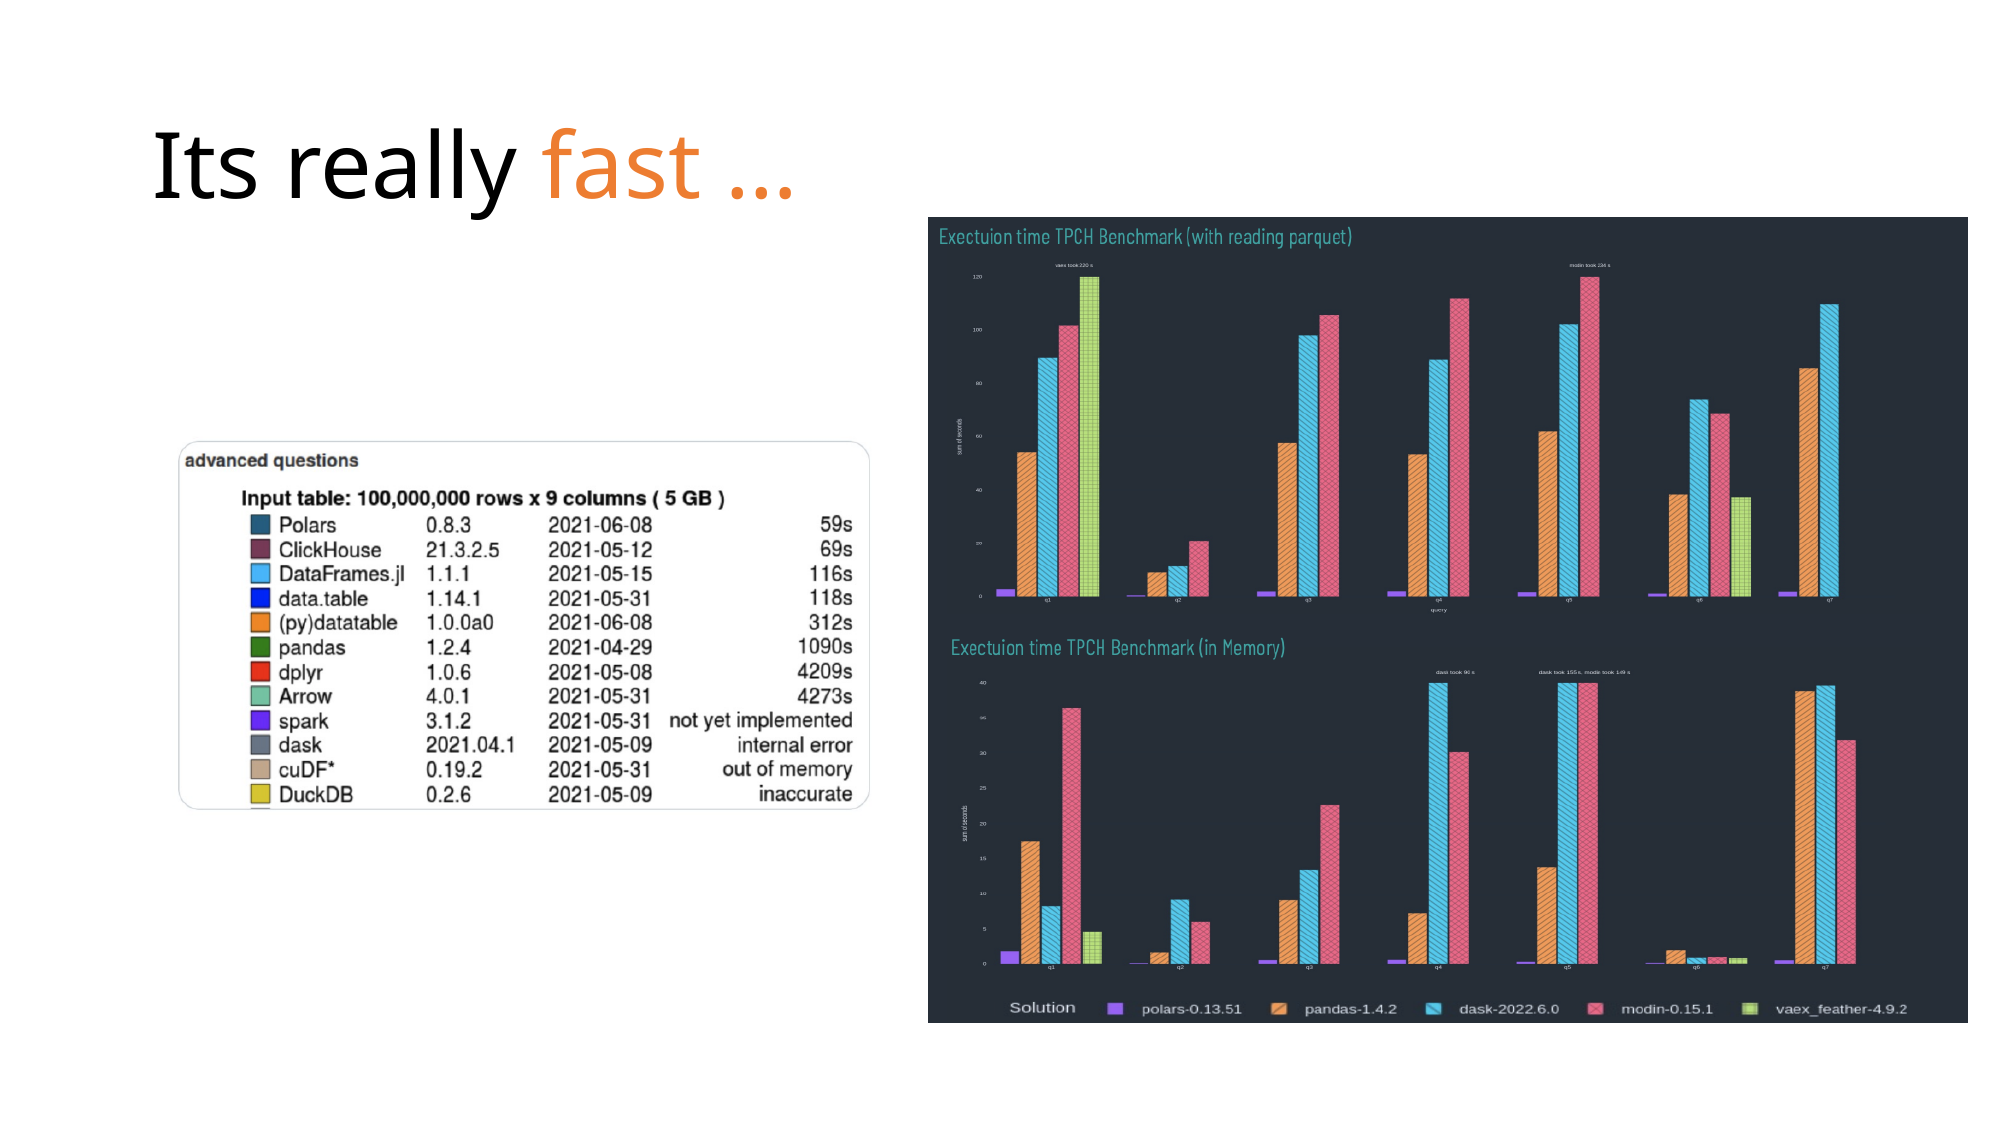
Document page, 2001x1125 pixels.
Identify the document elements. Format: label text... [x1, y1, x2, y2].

title Its really fast … [137, 59, 1863, 278]
picture [928, 217, 1968, 1023]
picture [168, 436, 882, 821]
